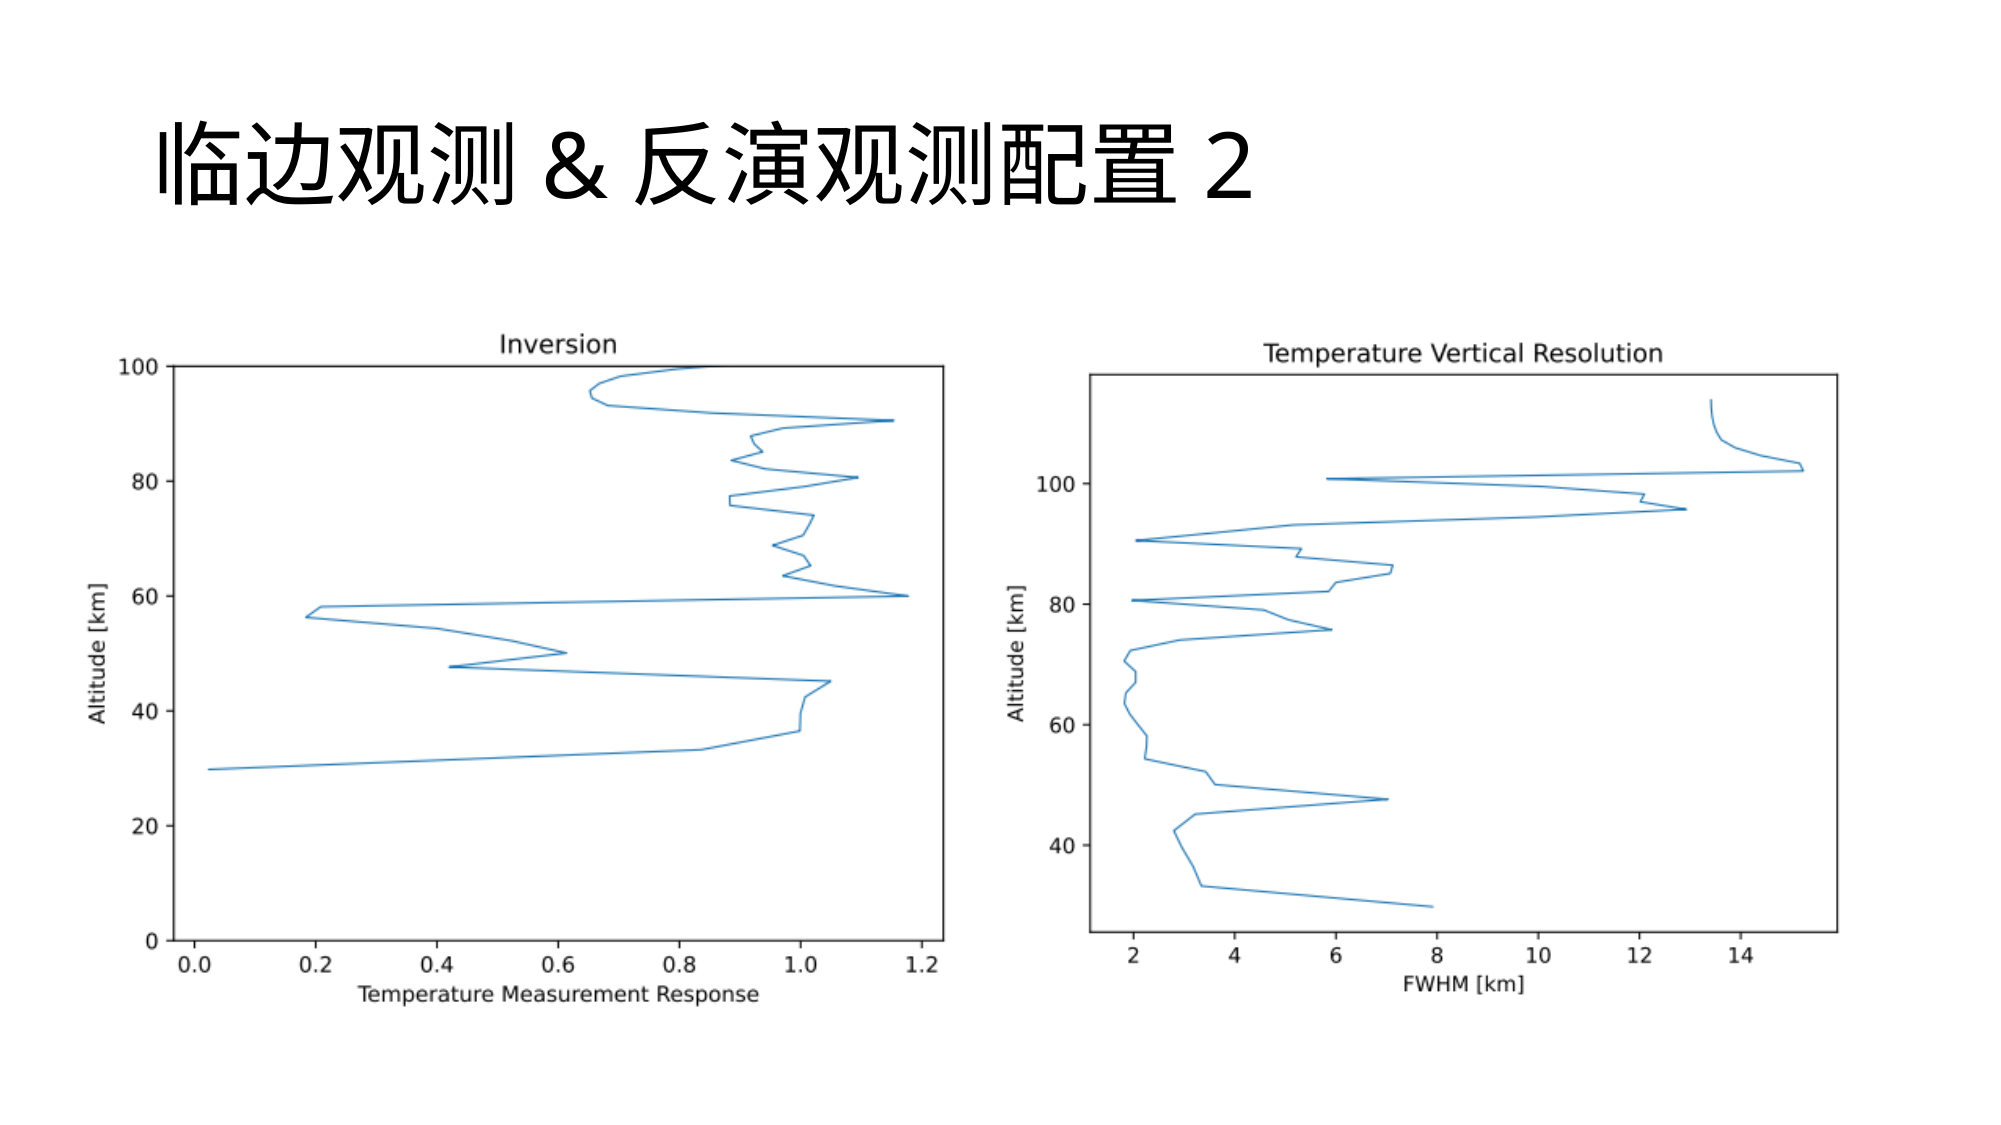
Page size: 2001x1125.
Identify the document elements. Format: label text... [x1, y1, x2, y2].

picture [970, 287, 1931, 1009]
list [50, 277, 1039, 1020]
title 临边观测&反演观测配置2 [137, 59, 1863, 278]
